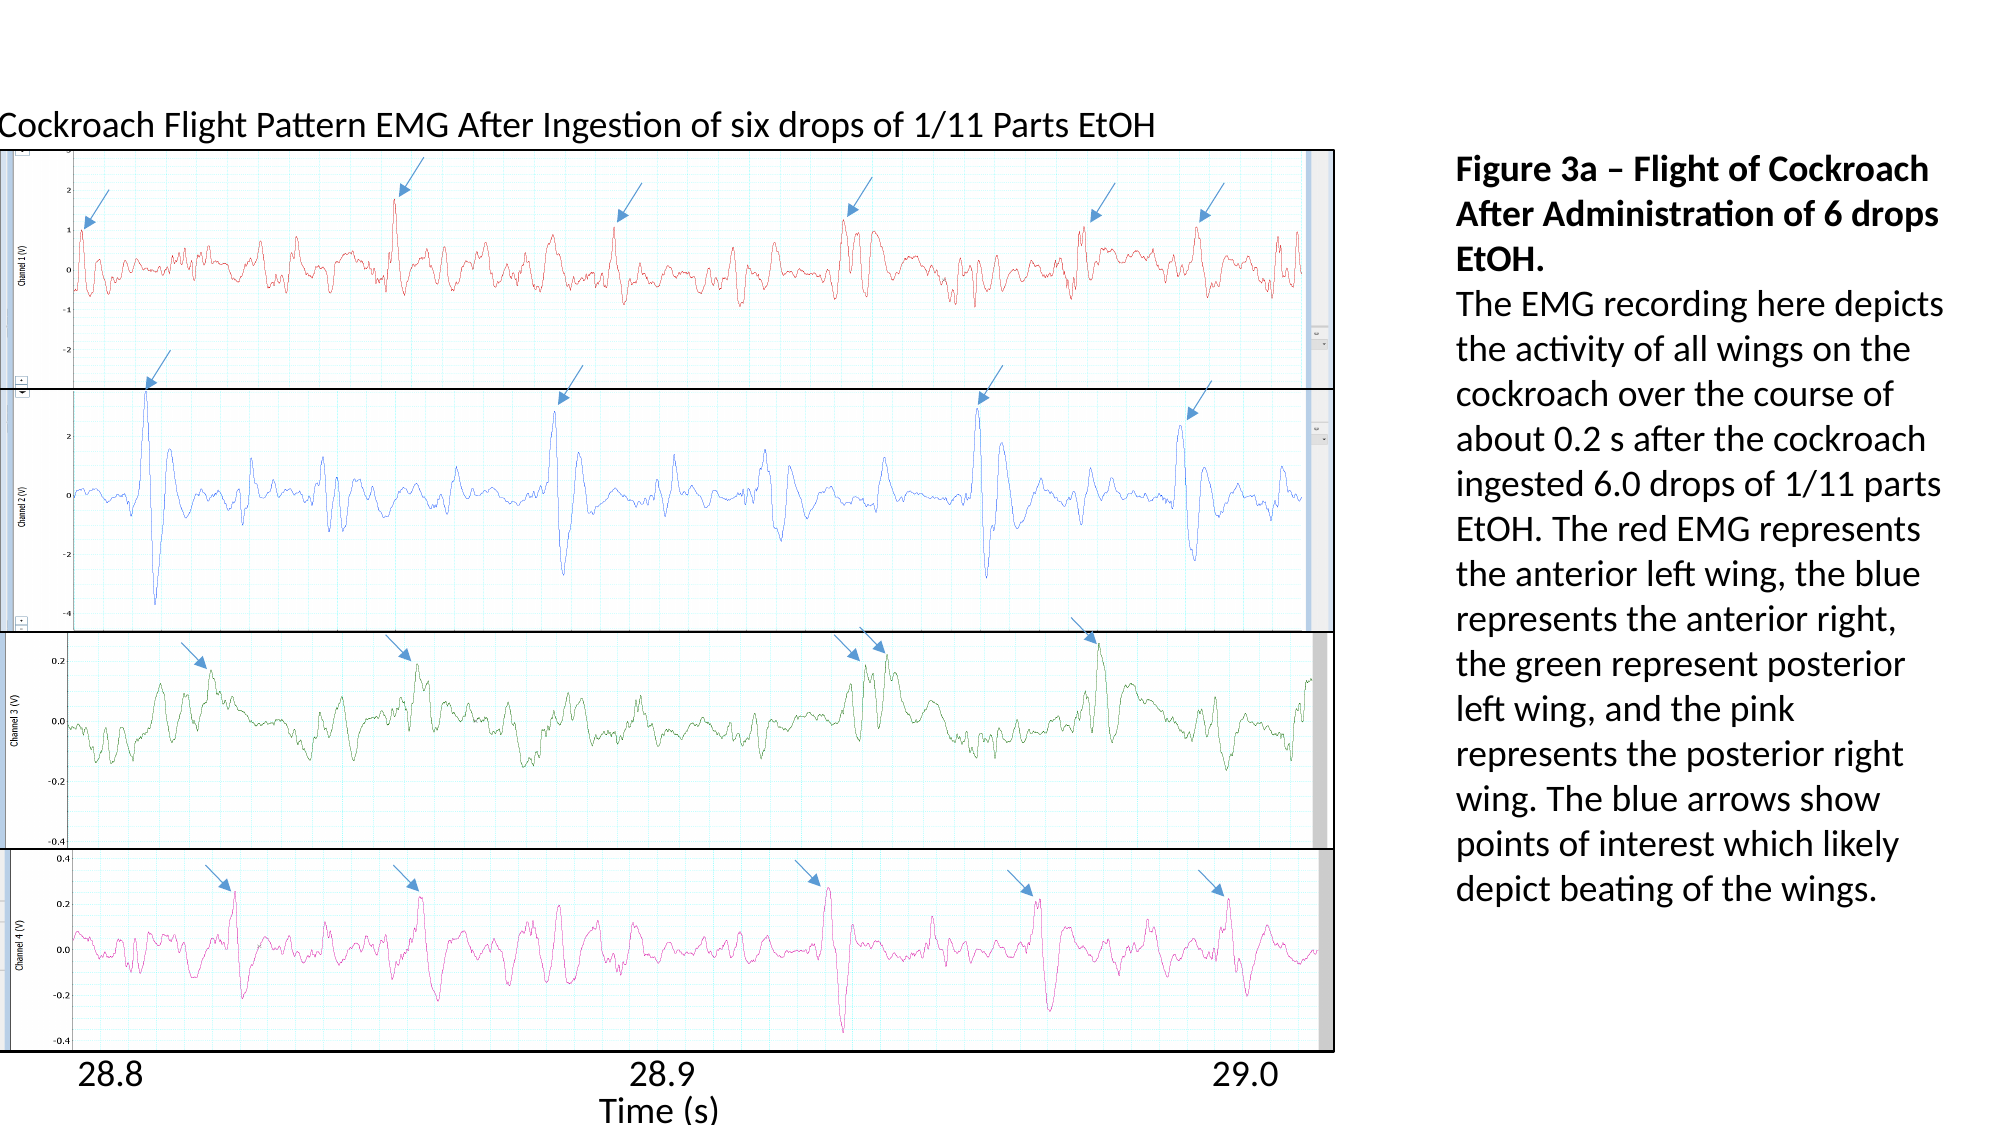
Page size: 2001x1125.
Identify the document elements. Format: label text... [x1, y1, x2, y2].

text_box Cockroach Flight Pattern EMG After Ingestion of six drops of 1/11 Parts EtOH [0, 93, 1334, 150]
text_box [1199, 182, 1225, 223]
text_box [181, 642, 208, 670]
text_box 28.8 28.9 29.0 [62, 1051, 1304, 1102]
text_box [1007, 869, 1034, 897]
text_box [794, 859, 821, 887]
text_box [205, 864, 232, 892]
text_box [385, 634, 412, 662]
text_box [393, 864, 420, 892]
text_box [834, 634, 861, 662]
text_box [145, 350, 171, 390]
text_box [84, 189, 110, 230]
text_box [1071, 617, 1097, 645]
picture [0, 150, 1334, 631]
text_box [617, 182, 643, 223]
text_box Time (s) [583, 1078, 735, 1125]
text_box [1186, 380, 1212, 421]
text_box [398, 157, 424, 198]
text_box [1198, 869, 1225, 897]
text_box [977, 365, 1003, 405]
picture [0, 632, 1334, 1051]
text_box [847, 177, 873, 217]
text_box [557, 365, 583, 405]
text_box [859, 626, 886, 654]
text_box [1090, 182, 1116, 223]
text_box Figure 3a – Flight of Cockroach After Administration of 6 drops EtOH. The EMG recording here depicts the activity of all wings on the cockroach over the course of about 0.2 s after the cockroach ingested 6.0 drops of 1/11 parts EtOH. The red EMG represents the anterior left wing, the blue represents the anterior right, the green represent posterior left wing, and the pink represents the posterior right wing. The blue arrows show points of interest which likely depict beating of the wings. [1441, 136, 1971, 962]
